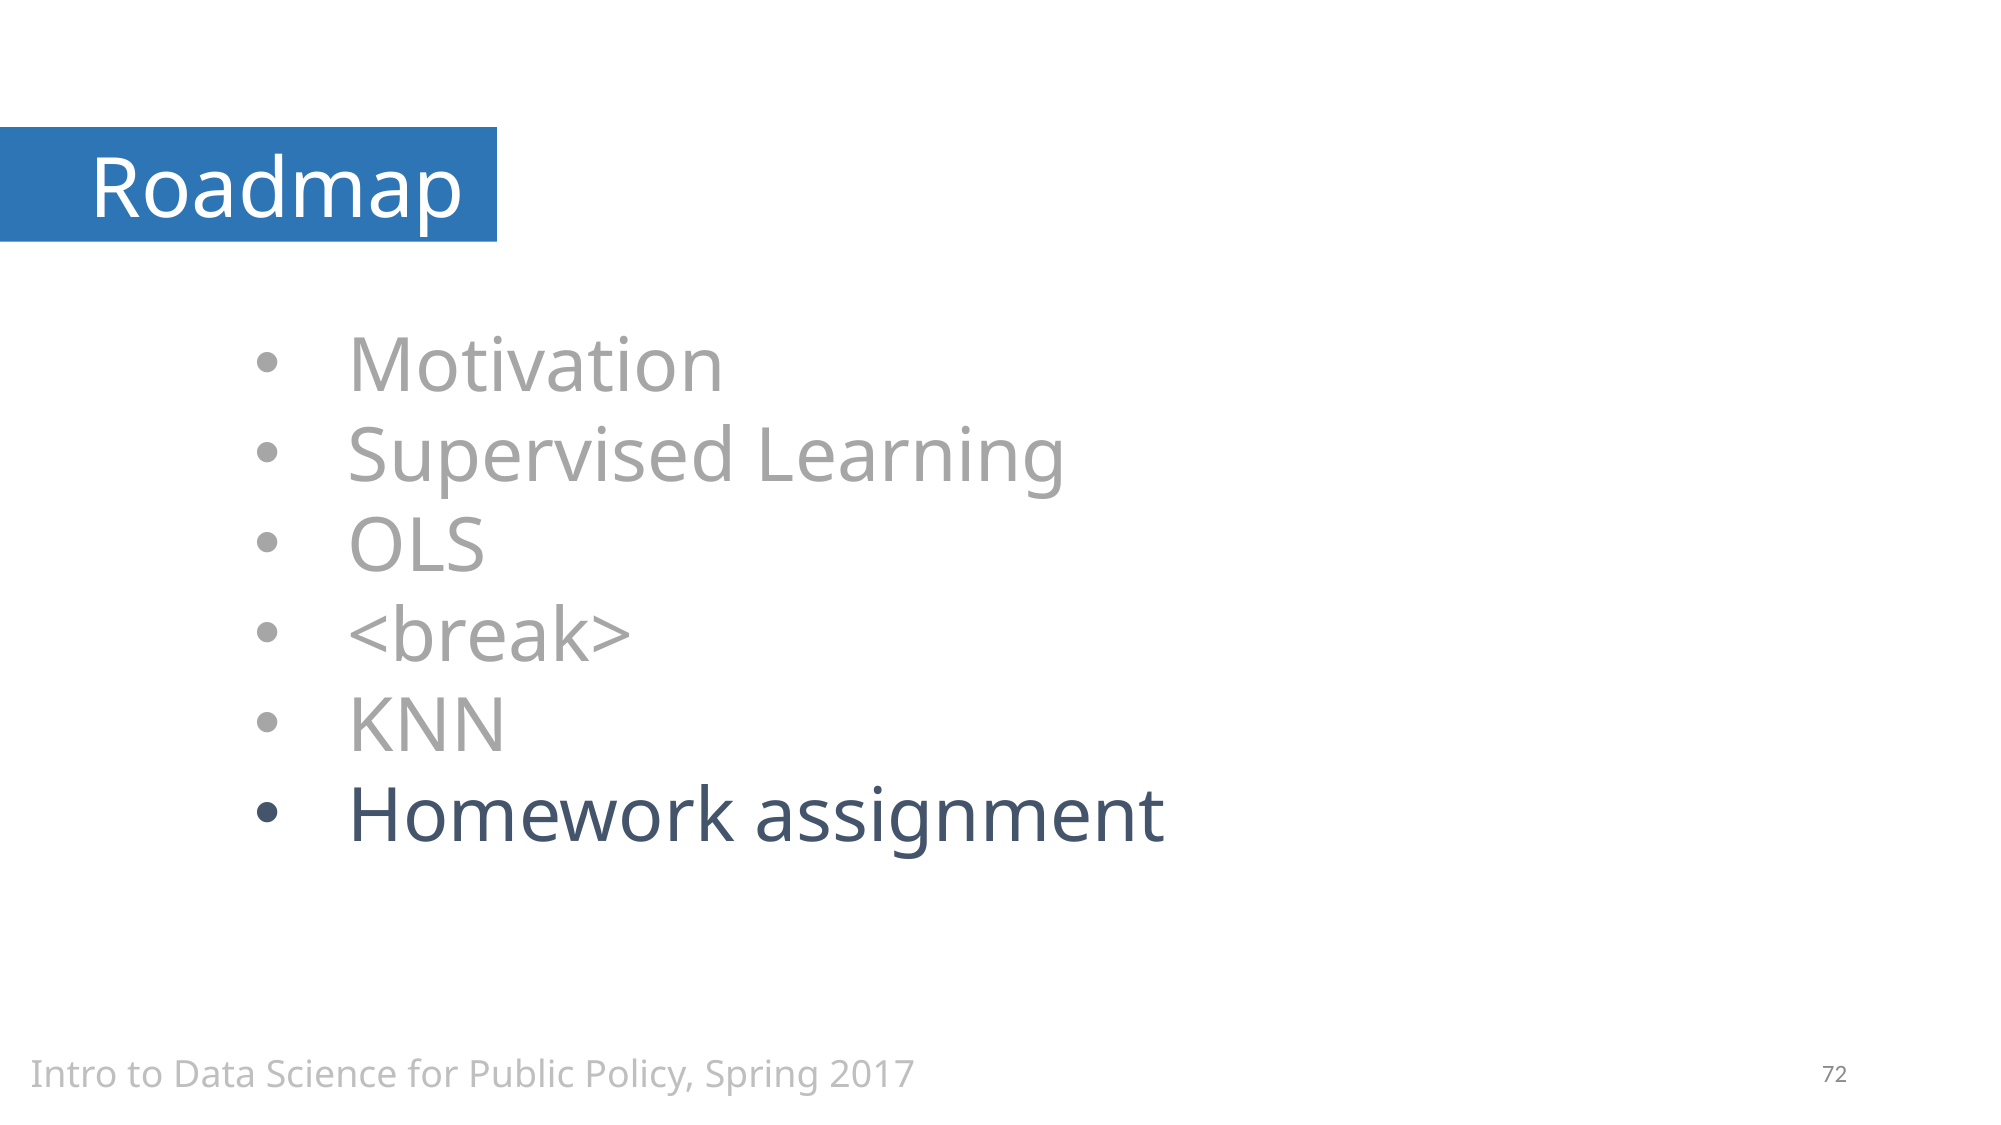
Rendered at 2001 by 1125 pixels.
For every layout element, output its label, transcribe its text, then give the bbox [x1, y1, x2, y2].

slide_number 72 [1412, 1042, 1863, 1103]
text_box Intro to Data Science for Public Policy, Spring 2017 [15, 1042, 932, 1103]
text_box Motivation Supervised Learning OLS <break> KNN Homework assignment [239, 309, 1753, 865]
text_box Roadmap [0, 127, 497, 242]
